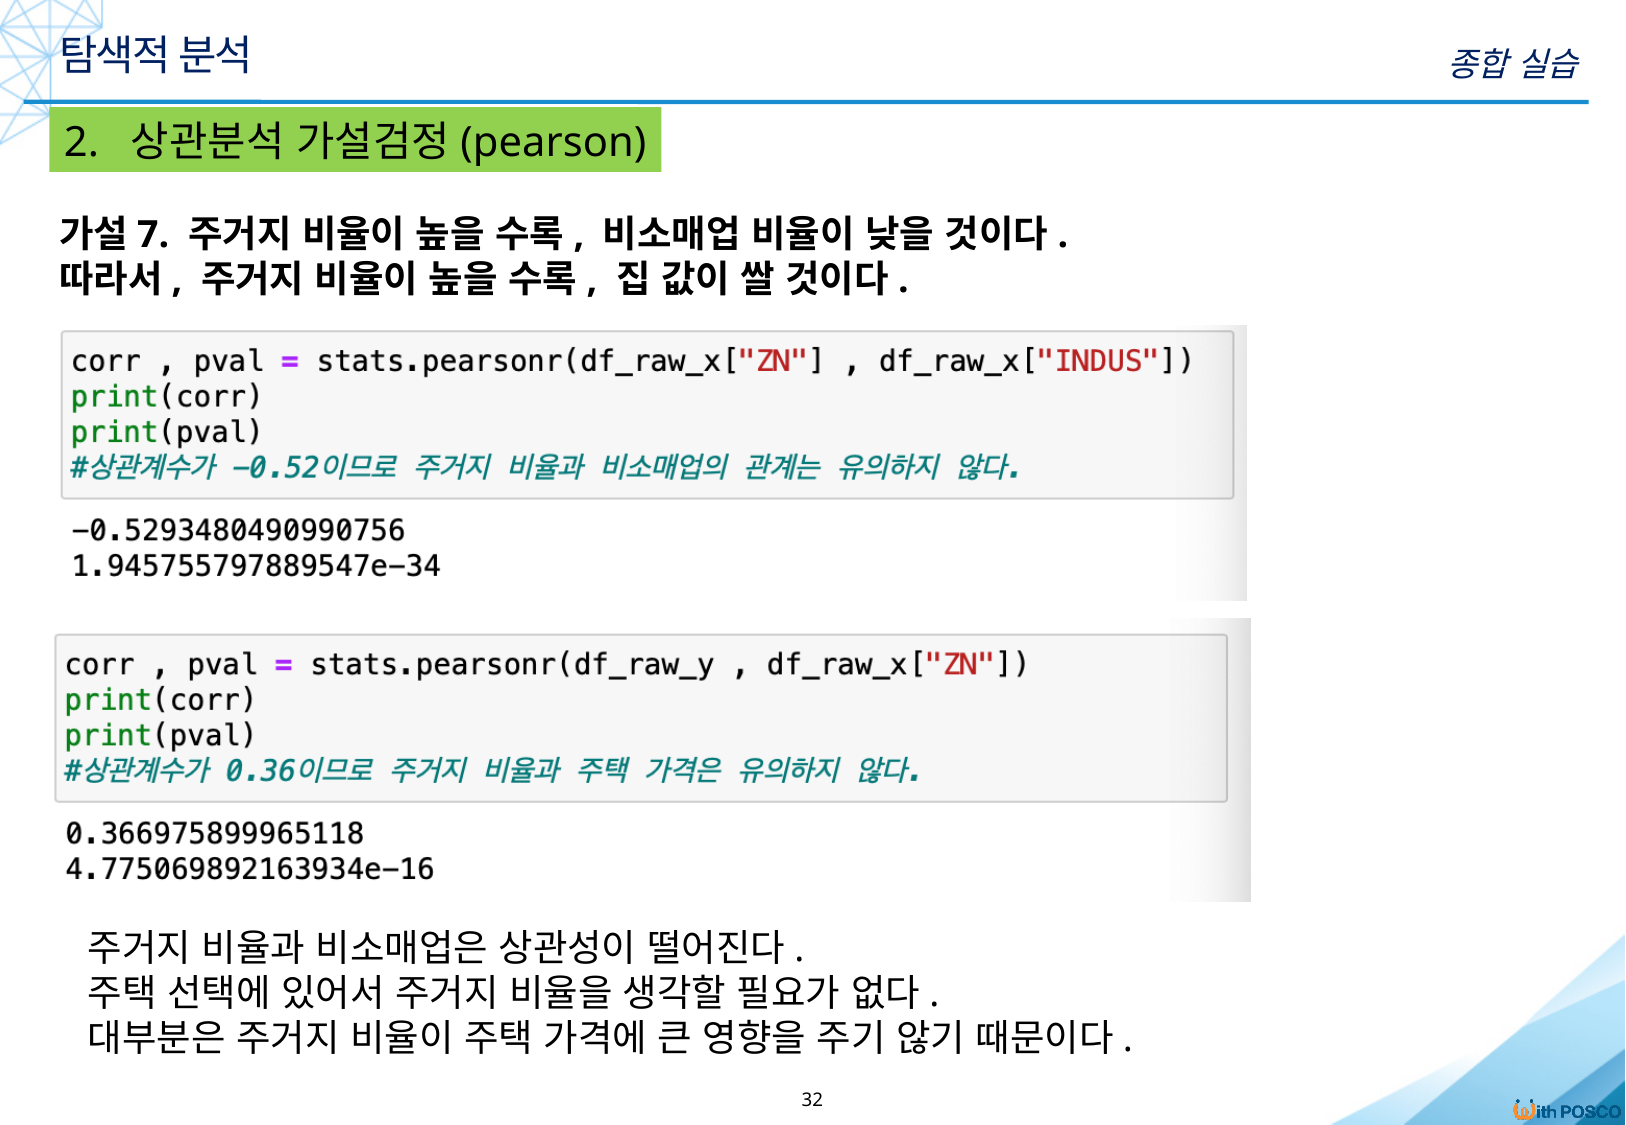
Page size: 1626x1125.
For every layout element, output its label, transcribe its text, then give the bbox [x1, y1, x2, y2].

text_box 종합 실습 [1321, 35, 1594, 81]
picture [0, 0, 1625, 1125]
text_box 2. 상관분석 가설검정(pearson) [49, 107, 662, 172]
text_box 탐색적 분석 [44, 21, 1321, 87]
text_box 주거지 비율과 비소매업은 상관성이 떨어진다. 주택 선택에 있어서 주거지 비율을 생각할 필요가 없다. 대부분은 주거지 비율이 주택 가격에 큰 영향을 주기 않기 때문이다. [73, 916, 1332, 1067]
text_box 가설7. 주거지 비율이 높을 수록, 비소매업 비율이 낮을 것이다. 따라서, 주거지 비율이 높을 수록, 집 값이 쌀 것이다. [44, 202, 1176, 308]
